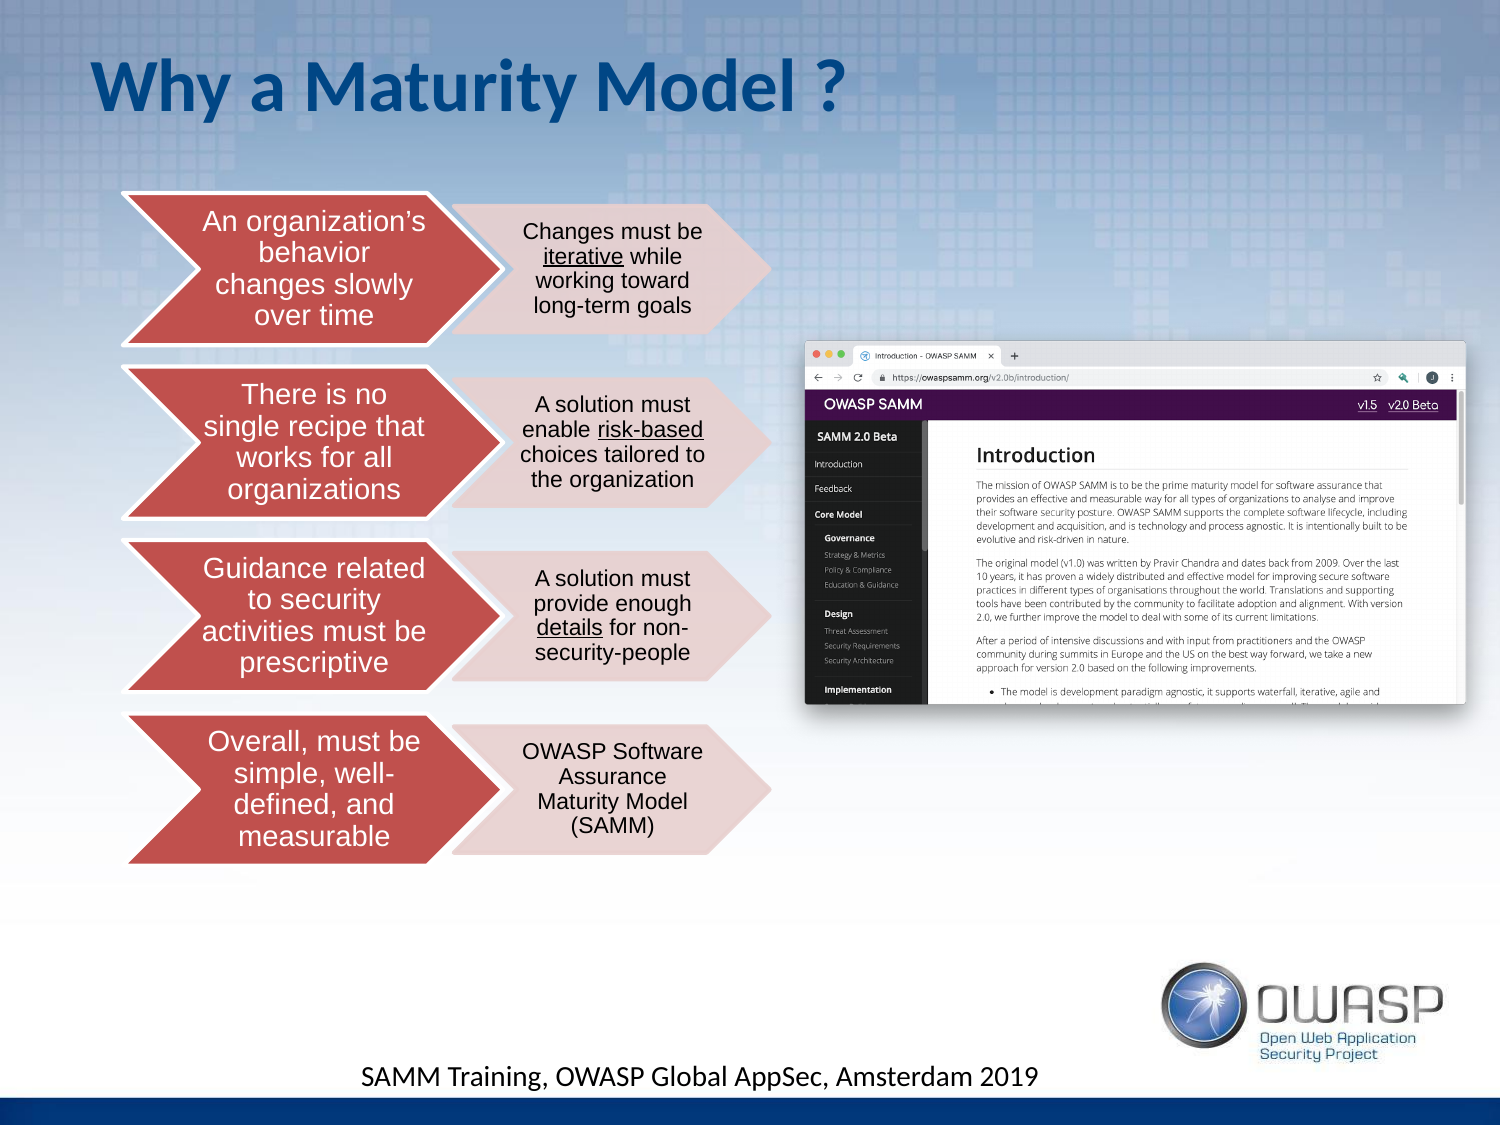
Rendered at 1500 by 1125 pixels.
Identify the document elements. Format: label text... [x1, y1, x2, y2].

footer SAMM Training, OWASP Global AppSec, Amsterdam 2019 [258, 1042, 1142, 1103]
title Why a Maturity Model ? [75, 45, 1425, 119]
picture [0, 0, 1500, 1125]
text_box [45, 192, 847, 867]
